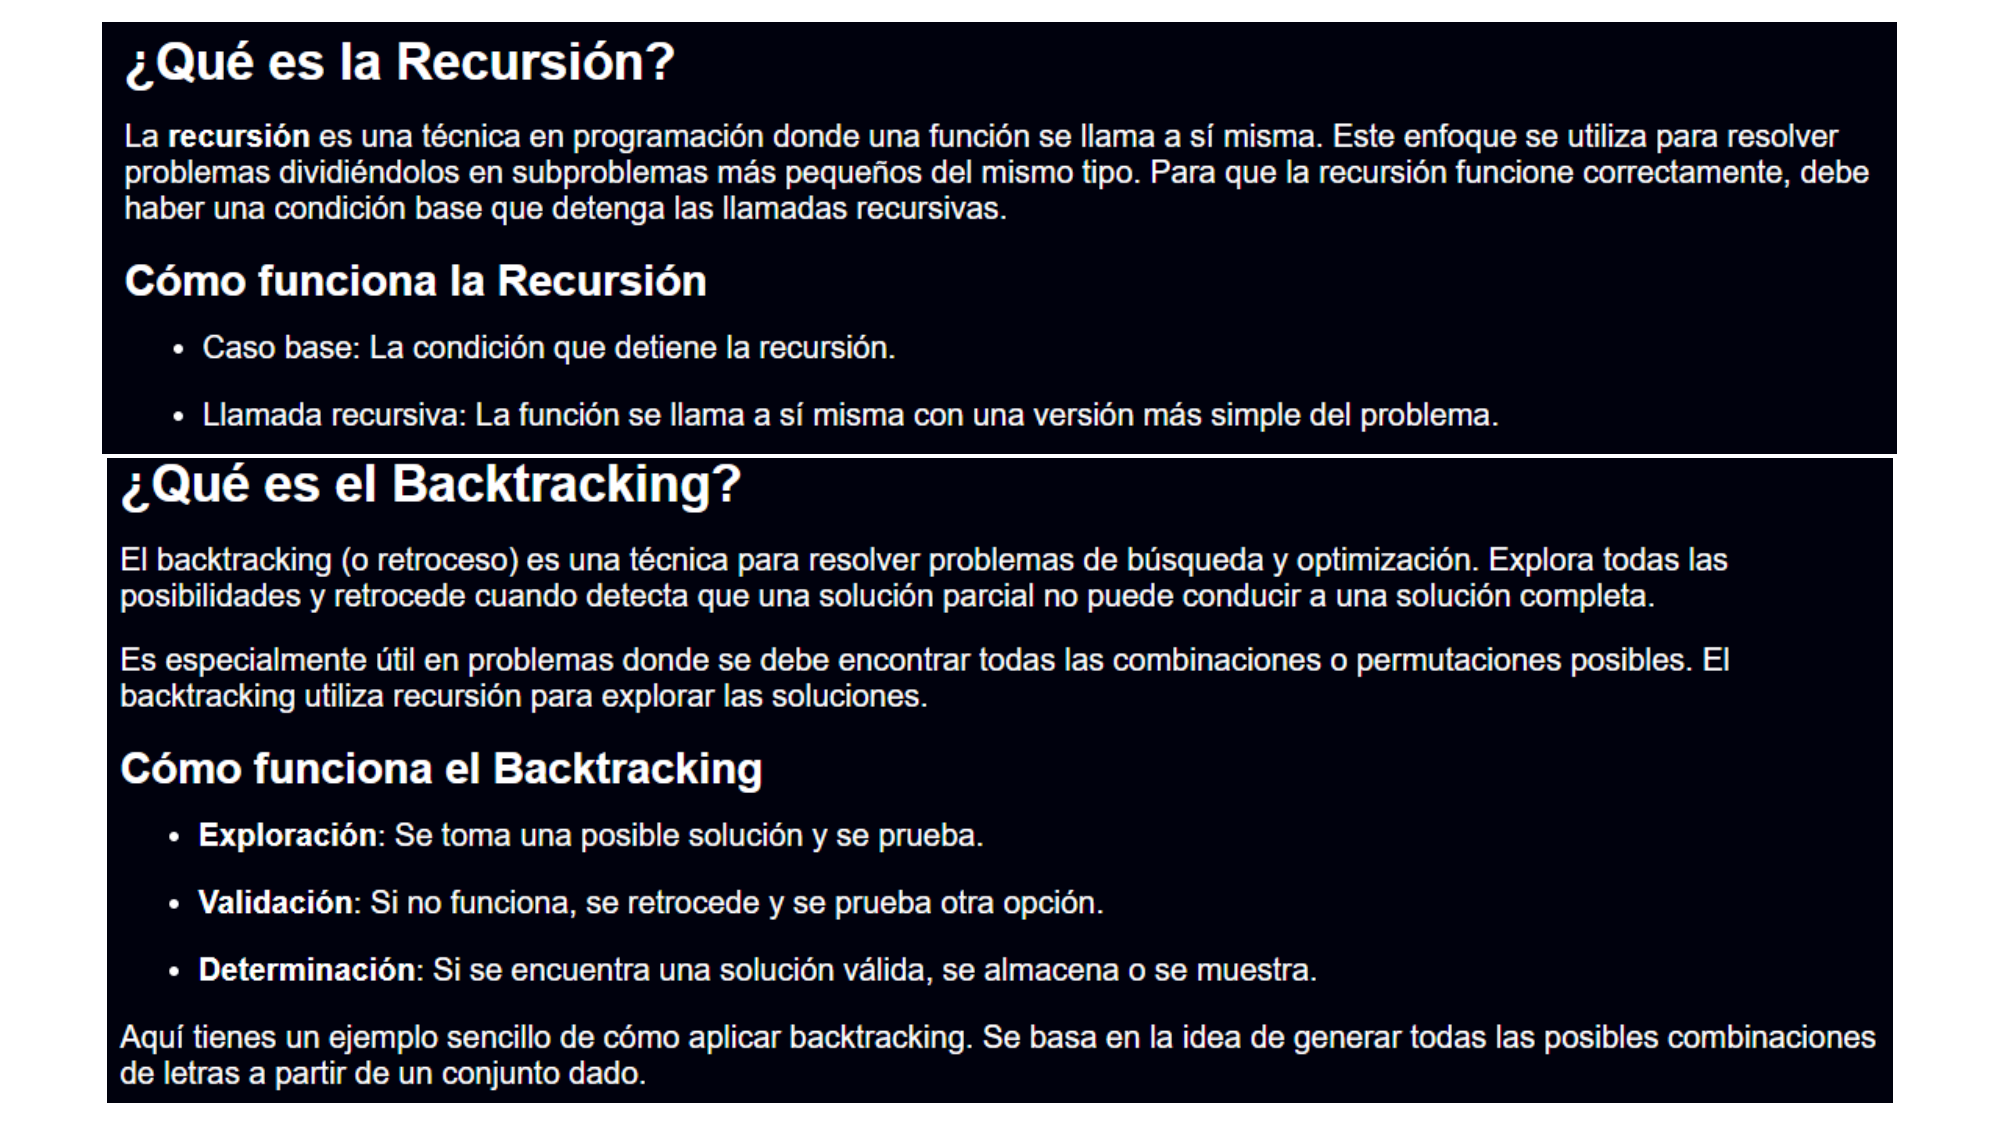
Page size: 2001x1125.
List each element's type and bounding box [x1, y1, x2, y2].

picture [102, 21, 1898, 455]
picture [107, 458, 1893, 1104]
